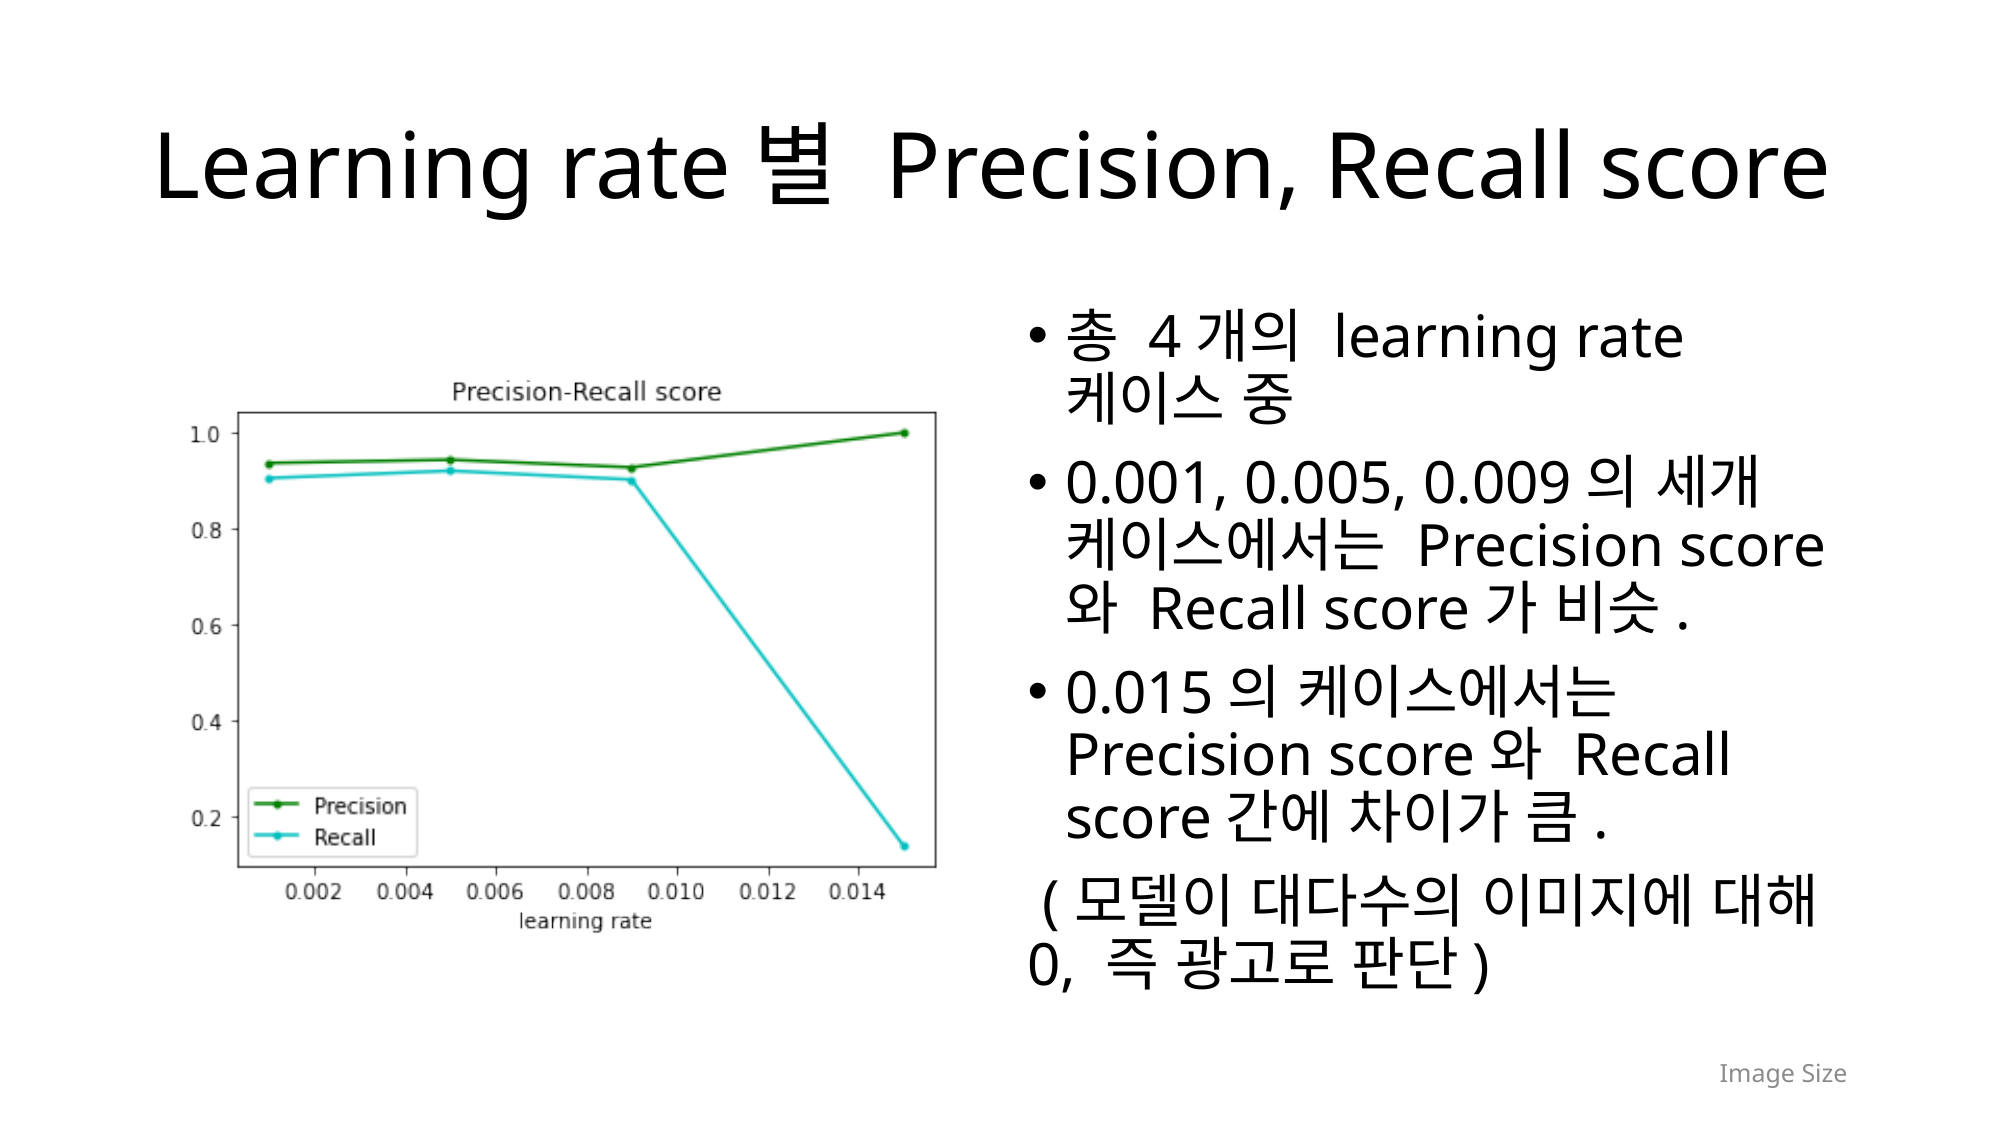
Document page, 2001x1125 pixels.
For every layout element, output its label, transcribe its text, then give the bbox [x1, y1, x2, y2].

slide_number Image Size [1412, 1042, 1863, 1103]
list 총 4개의 learning rate 케이스 중 0.001, 0.005, 0.009의 세개 케이스에서는 Precision score와 Recall score가 비슷. 0.015의 케이스에서는 Precision score와 Recall score간에 차이가 큼. (모델이 대다수의 이미지에 대해 0, 즉 광고로 판단) [1012, 299, 1863, 1014]
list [174, 366, 950, 946]
title Learning rate별 Precision, Recall score [137, 59, 1863, 278]
